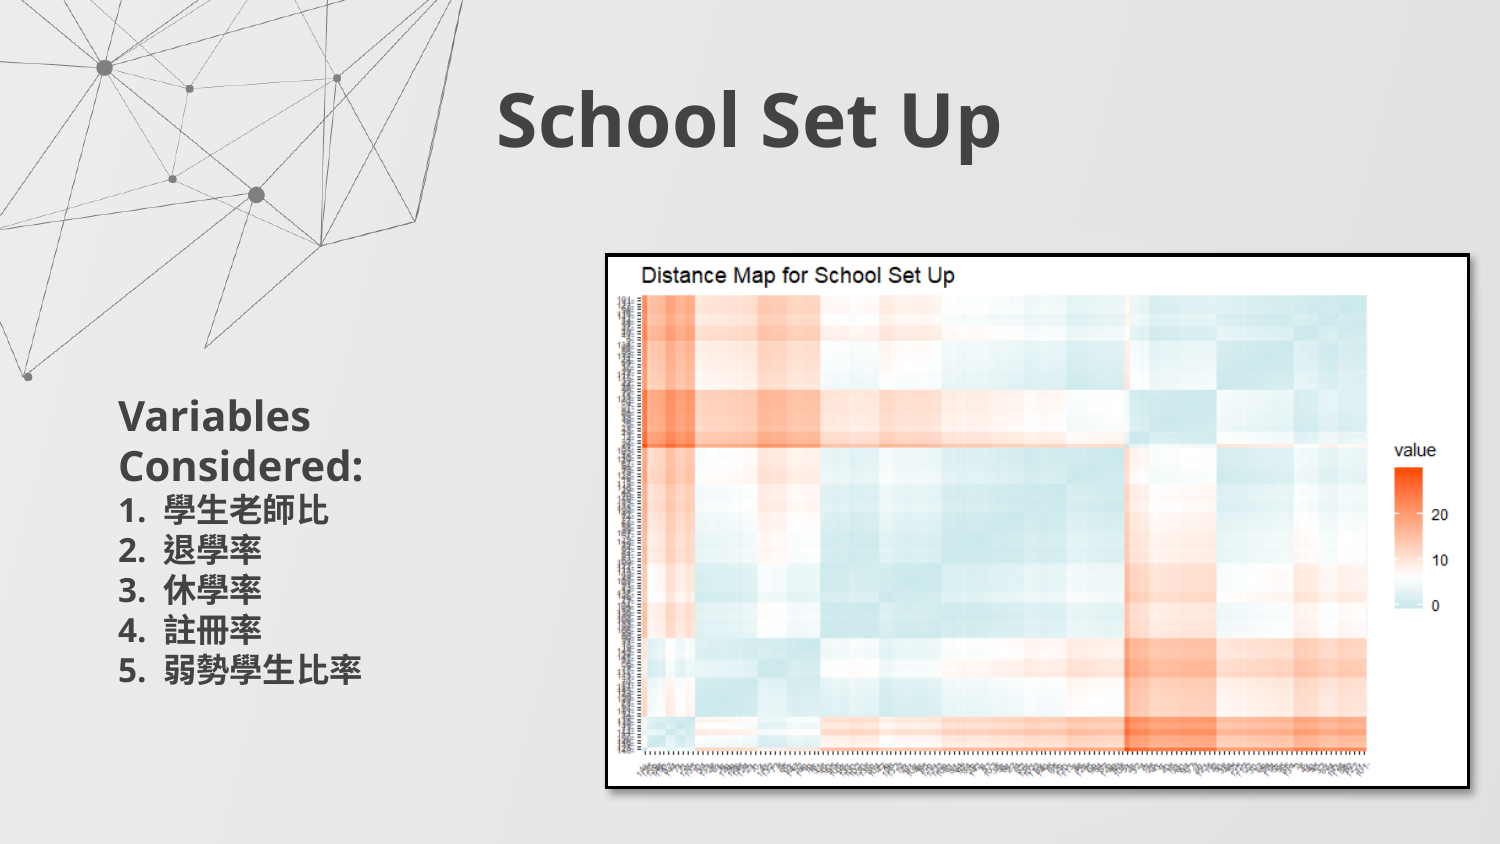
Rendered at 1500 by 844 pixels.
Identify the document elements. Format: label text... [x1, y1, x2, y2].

title Variables Considered: 1. 學生老師比 2. 退學率 3. 休學率 4. 註冊率 5. 弱勢學生比率 [103, 374, 573, 712]
picture [0, 0, 1500, 844]
text_box [10, 0, 61, 28]
title School Set Up [322, 57, 1178, 214]
